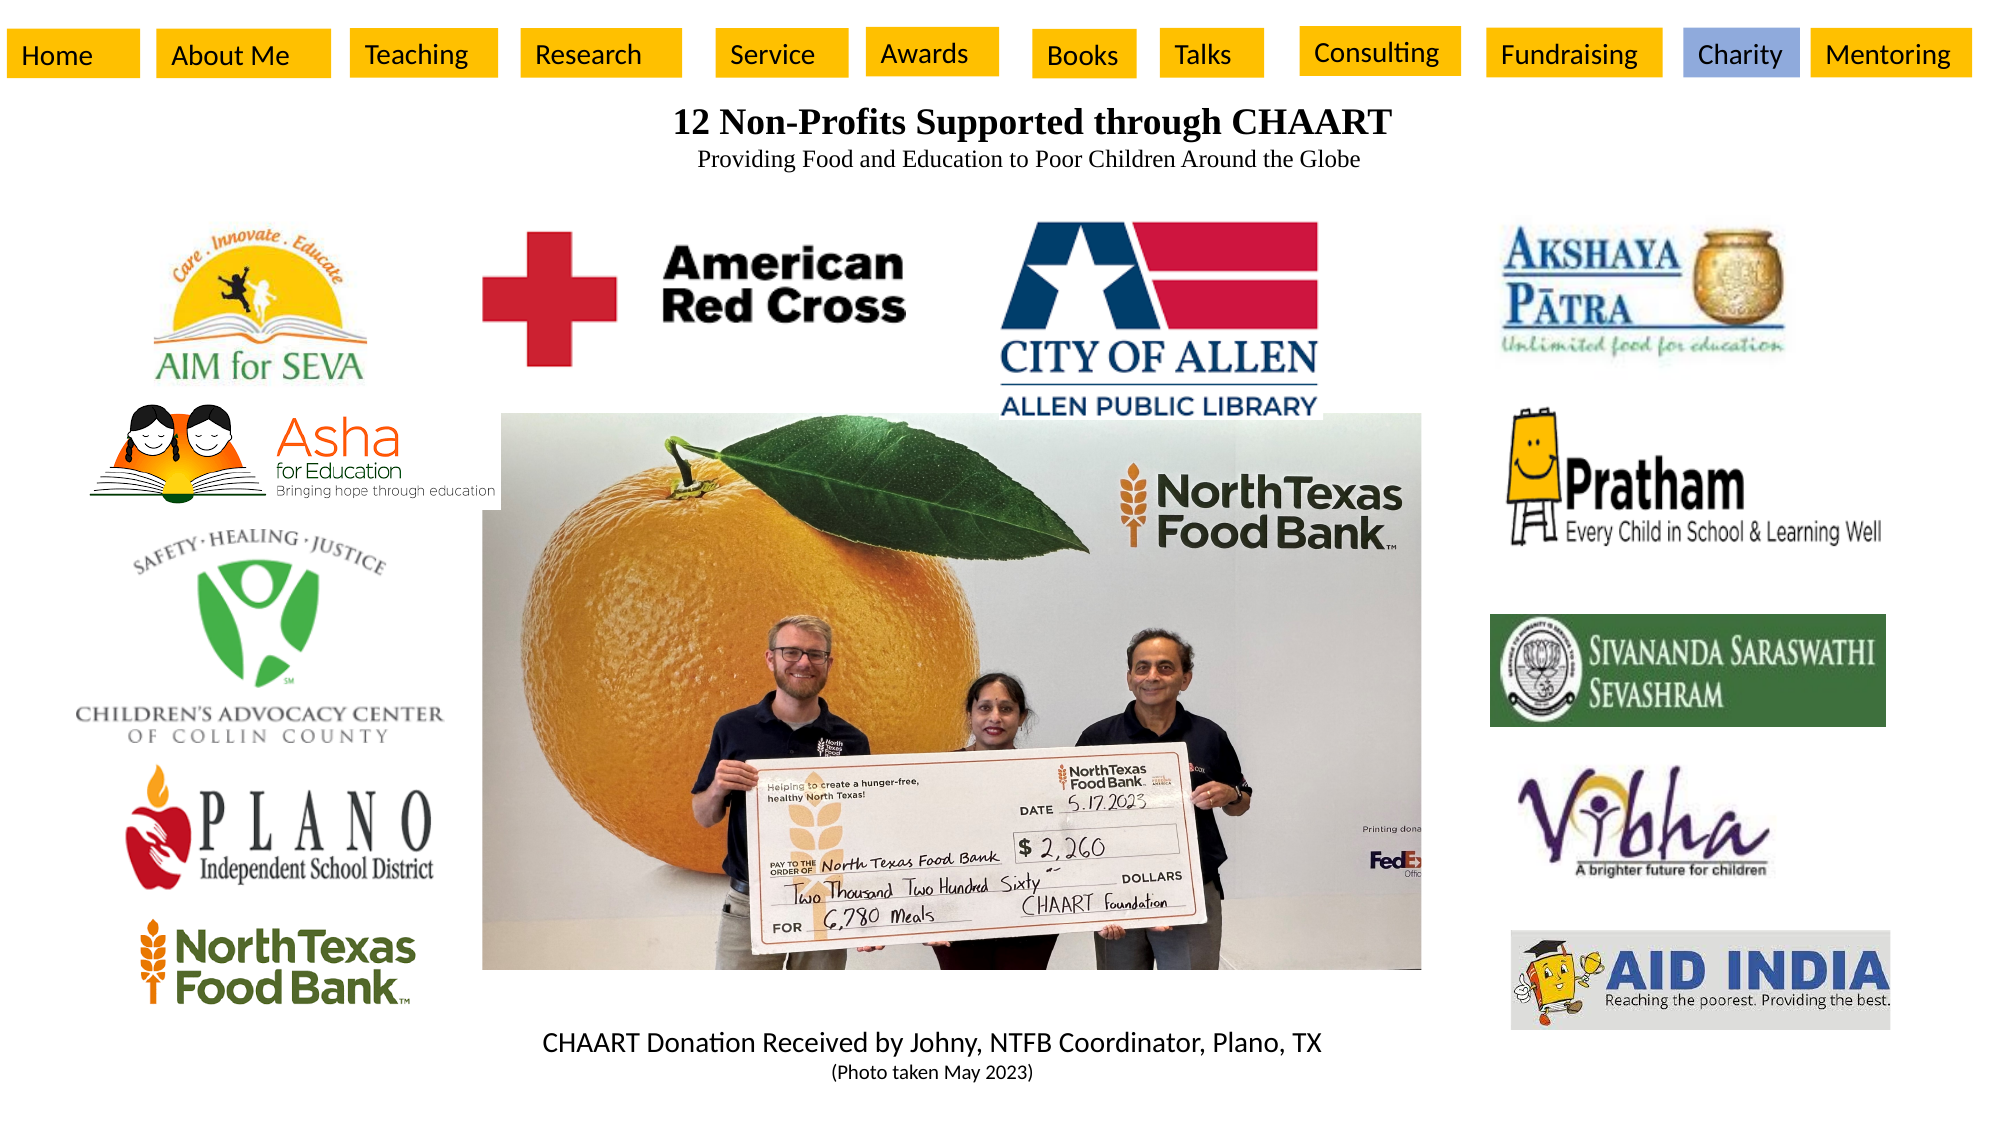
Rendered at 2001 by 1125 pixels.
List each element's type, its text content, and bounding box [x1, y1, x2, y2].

picture [76, 529, 445, 743]
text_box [6, 26, 1973, 80]
picture [1490, 614, 1886, 727]
picture [1517, 762, 1778, 894]
picture [1490, 397, 1889, 549]
picture [82, 215, 1422, 970]
text_box CHAART Donation Received by Johny, NTFB Coordinator, Plano, TX (Photo taken May 2023) [506, 1016, 1359, 1091]
picture [122, 762, 435, 896]
picture [1510, 930, 1891, 1030]
picture [153, 221, 368, 388]
text_box 12 Non-Profits Supported through CHAART Providing Food and Education to Poor Children Around the Globe [584, 89, 1481, 180]
picture [1494, 215, 1811, 380]
picture [133, 915, 429, 1017]
picture [482, 215, 910, 379]
